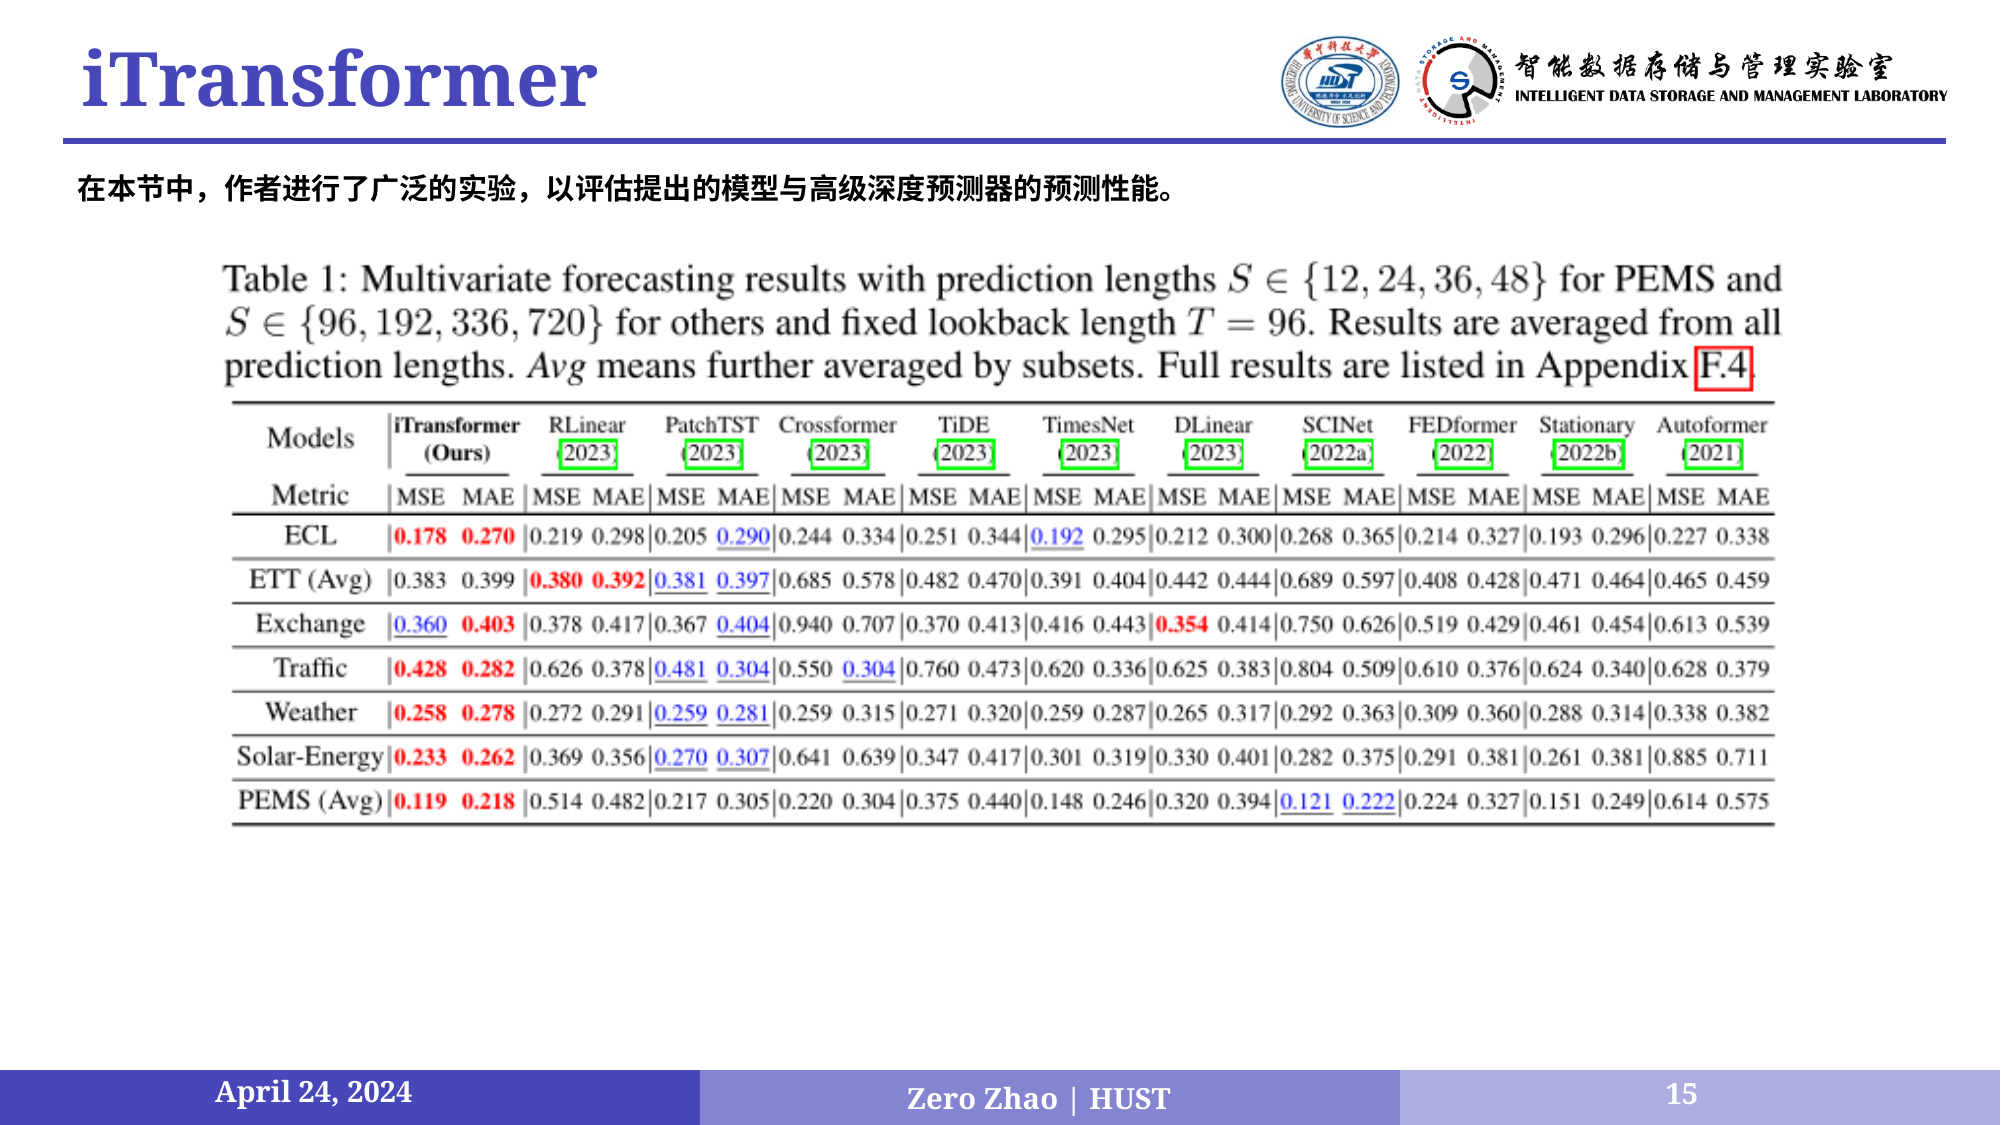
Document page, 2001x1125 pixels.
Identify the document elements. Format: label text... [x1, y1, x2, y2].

text_box [699, 1069, 1399, 1075]
text_box [699, 1120, 1399, 1125]
footer Zero Zhao | HUST [671, 1075, 1414, 1120]
text_box [1399, 1069, 1615, 1125]
text_box 在本节中，作者进行了广泛的实验，以评估提出的模型与高级深度预测器的预测性能。 [63, 162, 1312, 303]
picture [203, 250, 1797, 841]
text_box [0, 1069, 699, 1125]
slide_number 15 [1615, 1050, 1749, 1125]
text_box [1749, 1069, 2000, 1125]
picture [1280, 35, 1400, 128]
text_box iTransformer [68, 27, 1184, 132]
picture [1409, 33, 1955, 128]
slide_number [199, 1060, 503, 1121]
